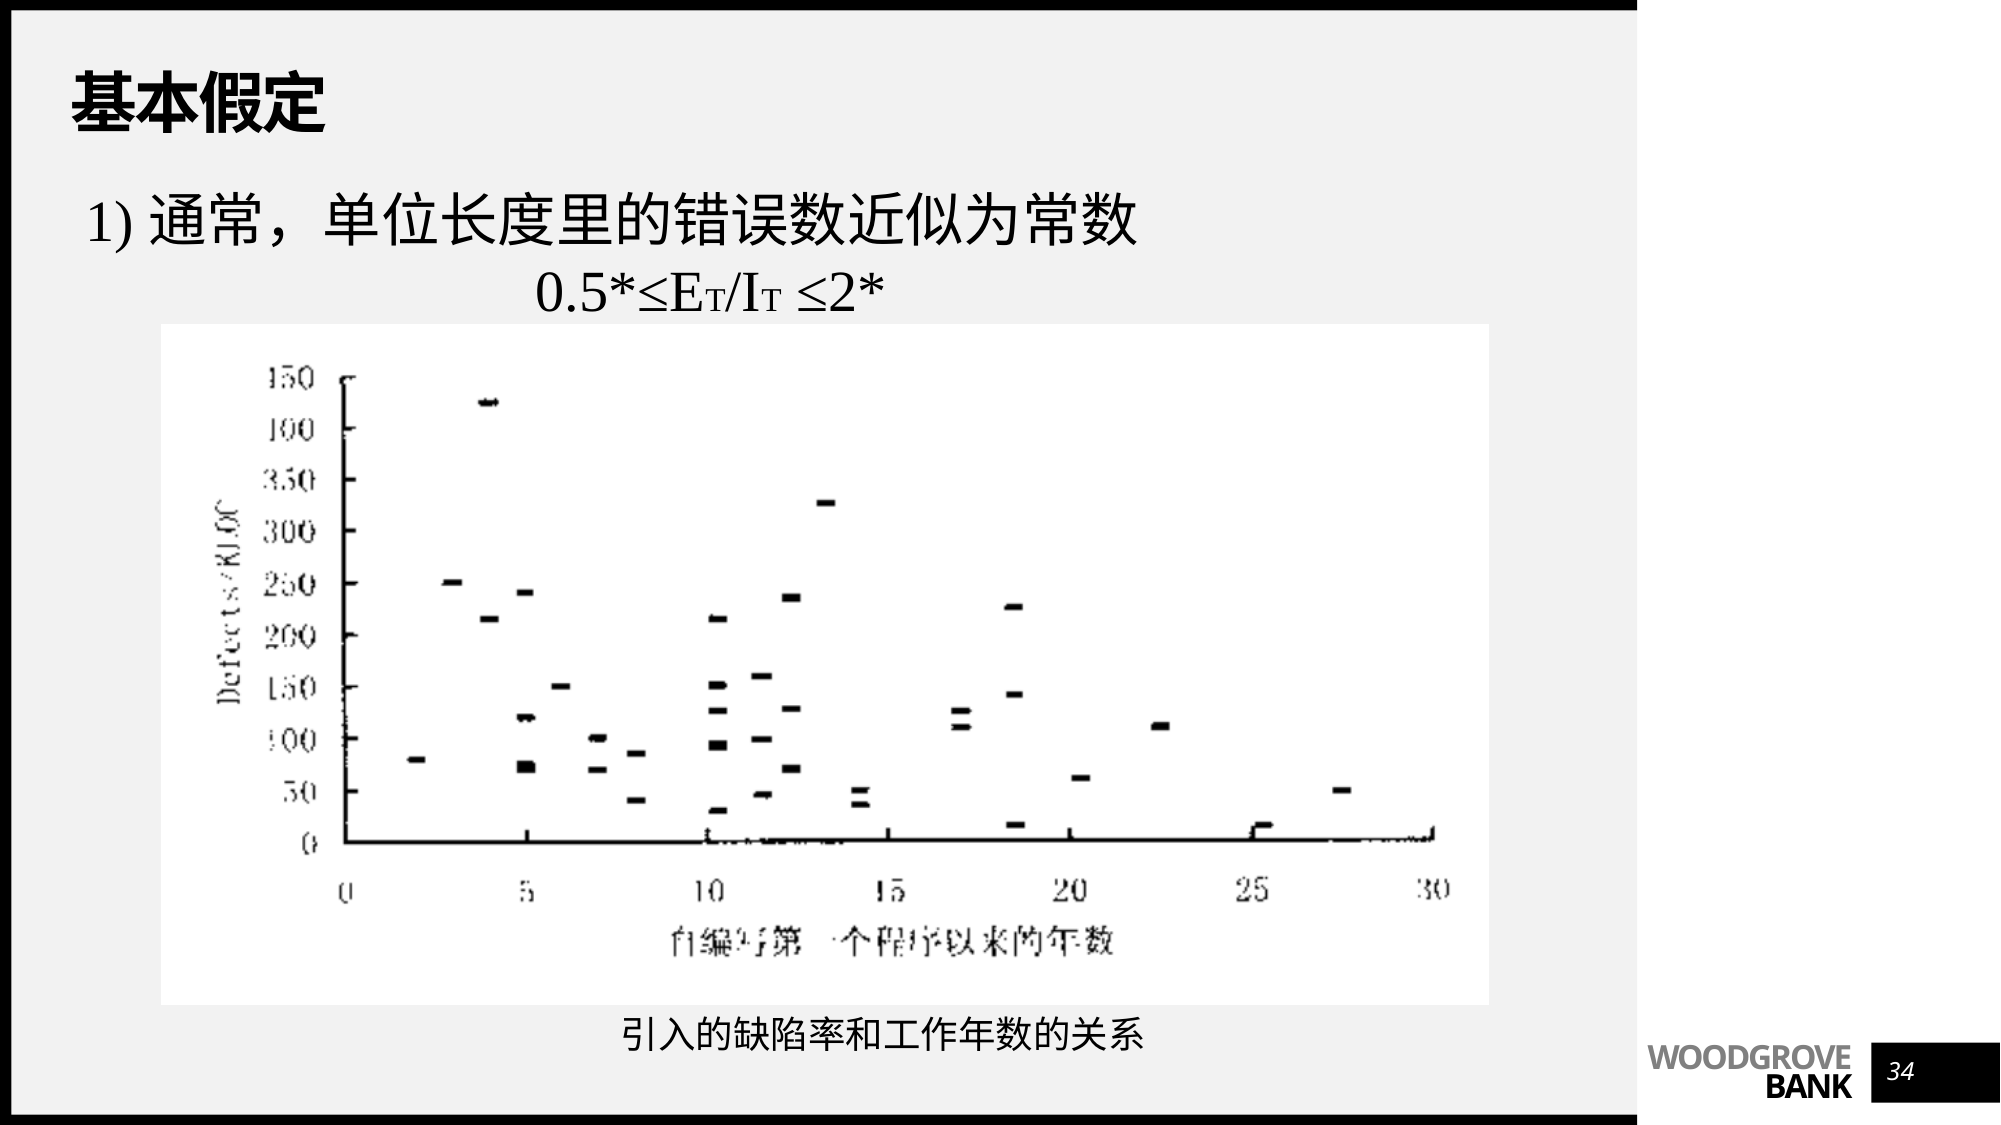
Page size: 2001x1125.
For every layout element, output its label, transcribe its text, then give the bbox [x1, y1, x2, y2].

picture [161, 324, 1489, 1005]
text_box 引入的缺陷率和工作年数的关系 [605, 1005, 1395, 1064]
title 基本假定 [70, 70, 1580, 142]
slide_number 34 [1877, 1050, 1924, 1096]
